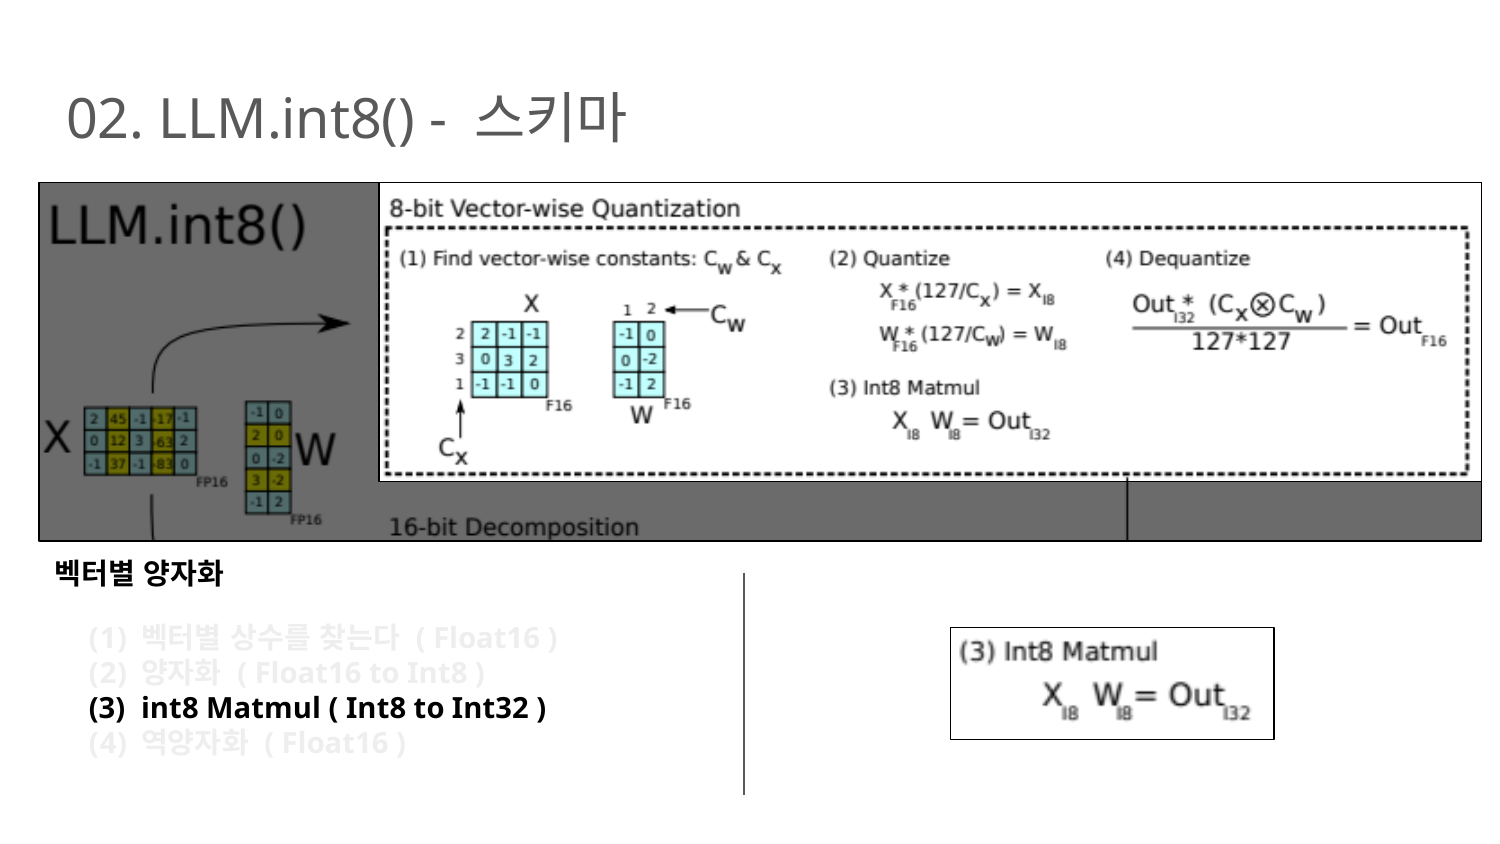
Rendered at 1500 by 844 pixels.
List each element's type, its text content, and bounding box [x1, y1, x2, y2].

text_box 벡터별 상수를 찾는다 ( Float16 ) 양자화 ( Float16 to Int8 ) int8 Matmul ( Int8 to Int32 ) 역양자화 ( Float16 ) [51, 604, 619, 775]
picture [950, 627, 1274, 740]
picture [39, 182, 1482, 541]
title 02. LLM.int8() - 스키마 [51, 72, 1449, 167]
text_box 벡터별 양자화 [39, 548, 430, 605]
